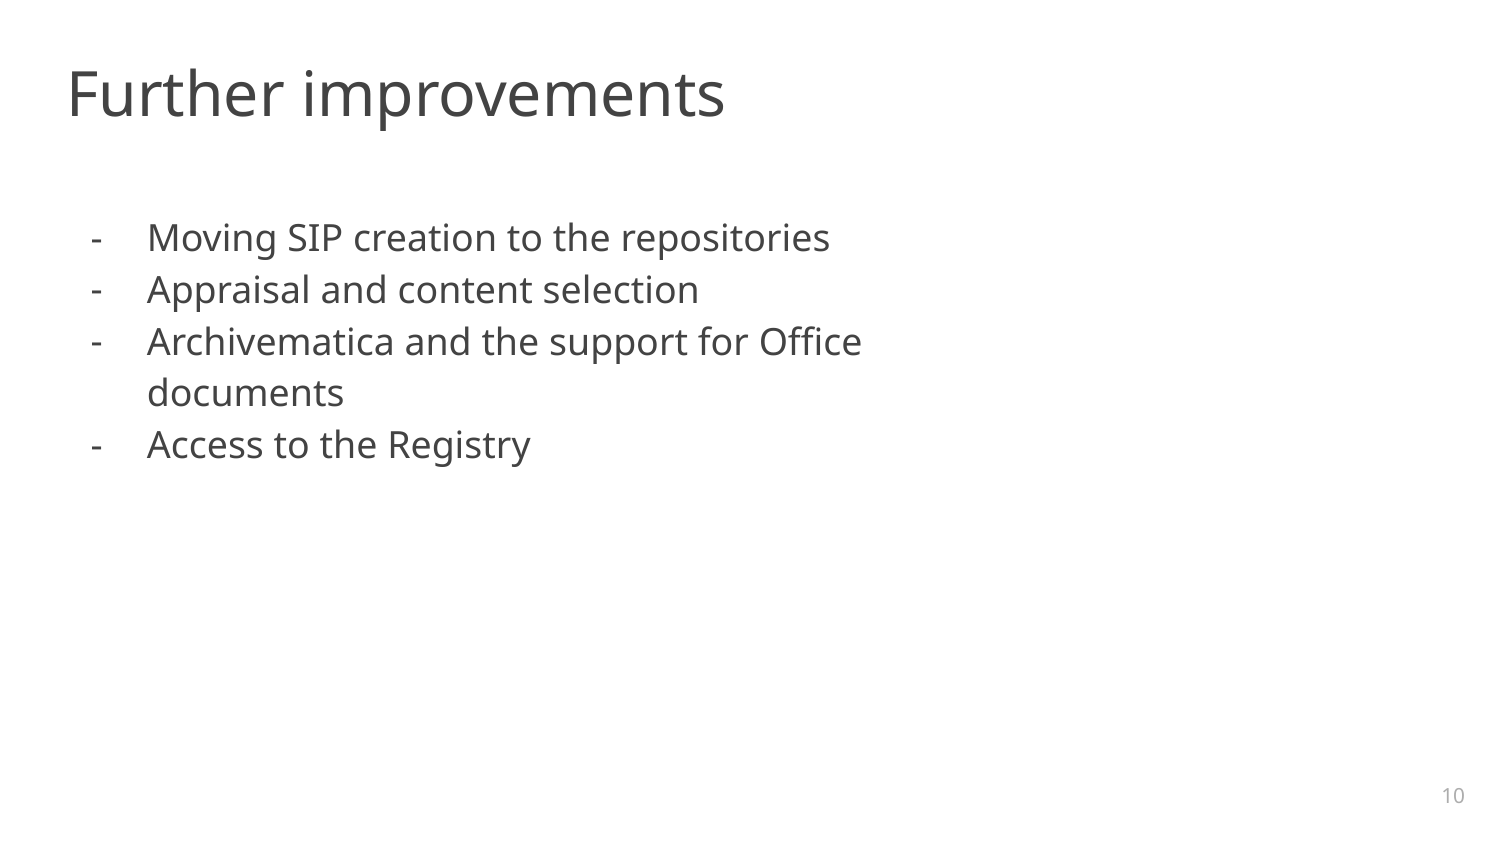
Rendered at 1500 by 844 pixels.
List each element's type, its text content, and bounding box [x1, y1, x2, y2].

text_box Moving SIP creation to the repositories Appraisal and content selection Archivematica and the support for Office documents Access to the Registry [56, 192, 888, 482]
title Further improvements [51, 38, 1449, 133]
slide_number ‹#› [1389, 764, 1480, 830]
